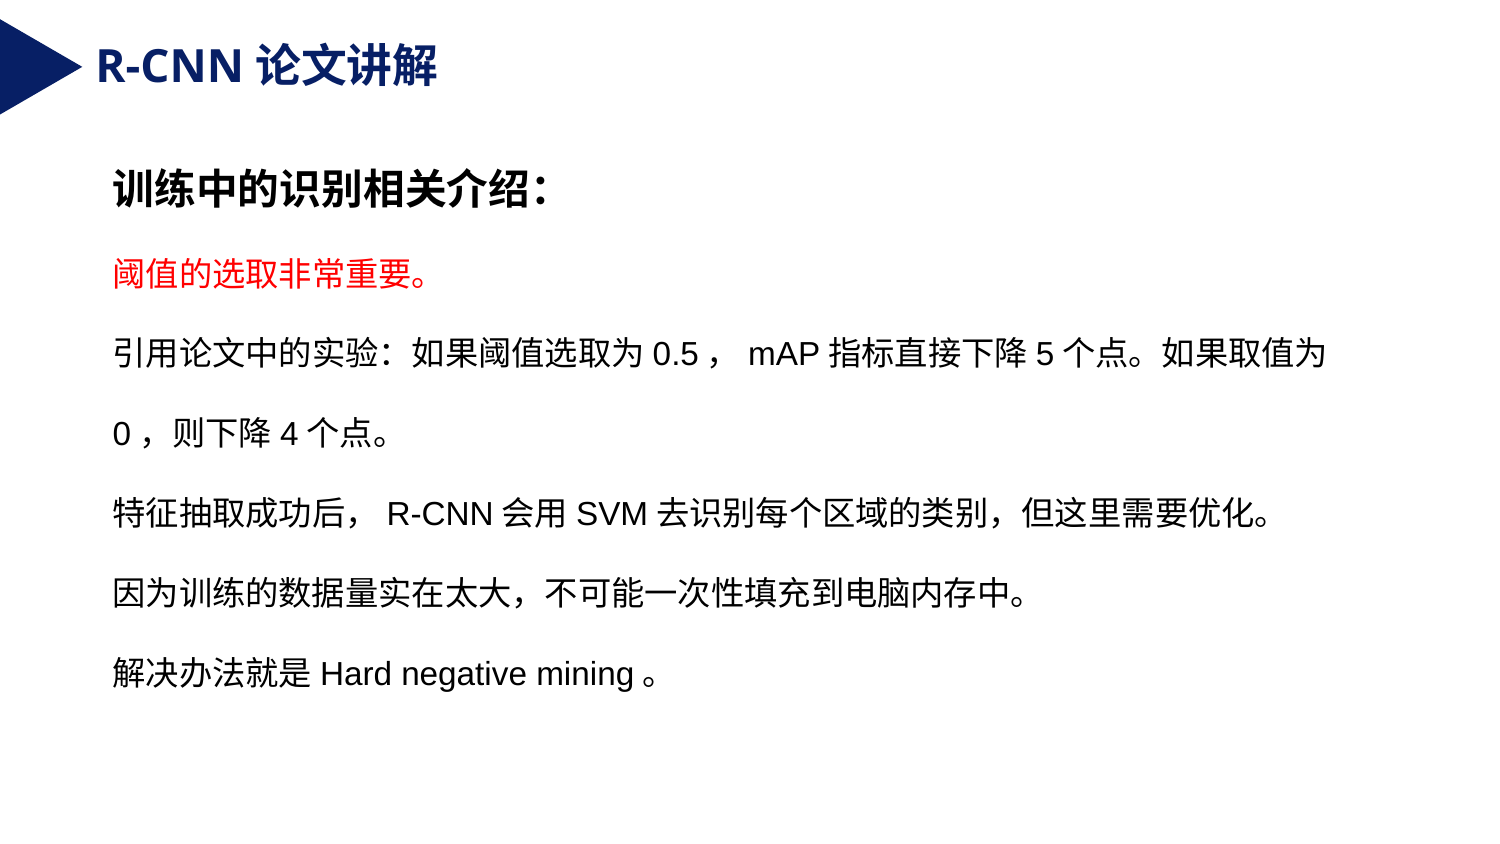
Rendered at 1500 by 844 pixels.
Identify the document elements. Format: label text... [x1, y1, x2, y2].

text_box R-CNN论文讲解 [80, 29, 454, 100]
text_box 训练中的识别相关介绍： 阈值的选取非常重要。 引用论文中的实验：如果阈值选取为0.5，mAP指标直接下降5个点。如果取值为0，则下降4个点。 特征抽取成功后，R-CNN会用SVM去识别每个区域的类别，但这里需要优化。 因为训练的数据量实在太大，不可能一次性填充到电脑内存中。 解决办法就是Hard negative mining。 [97, 140, 1370, 700]
text_box [0, 19, 83, 115]
